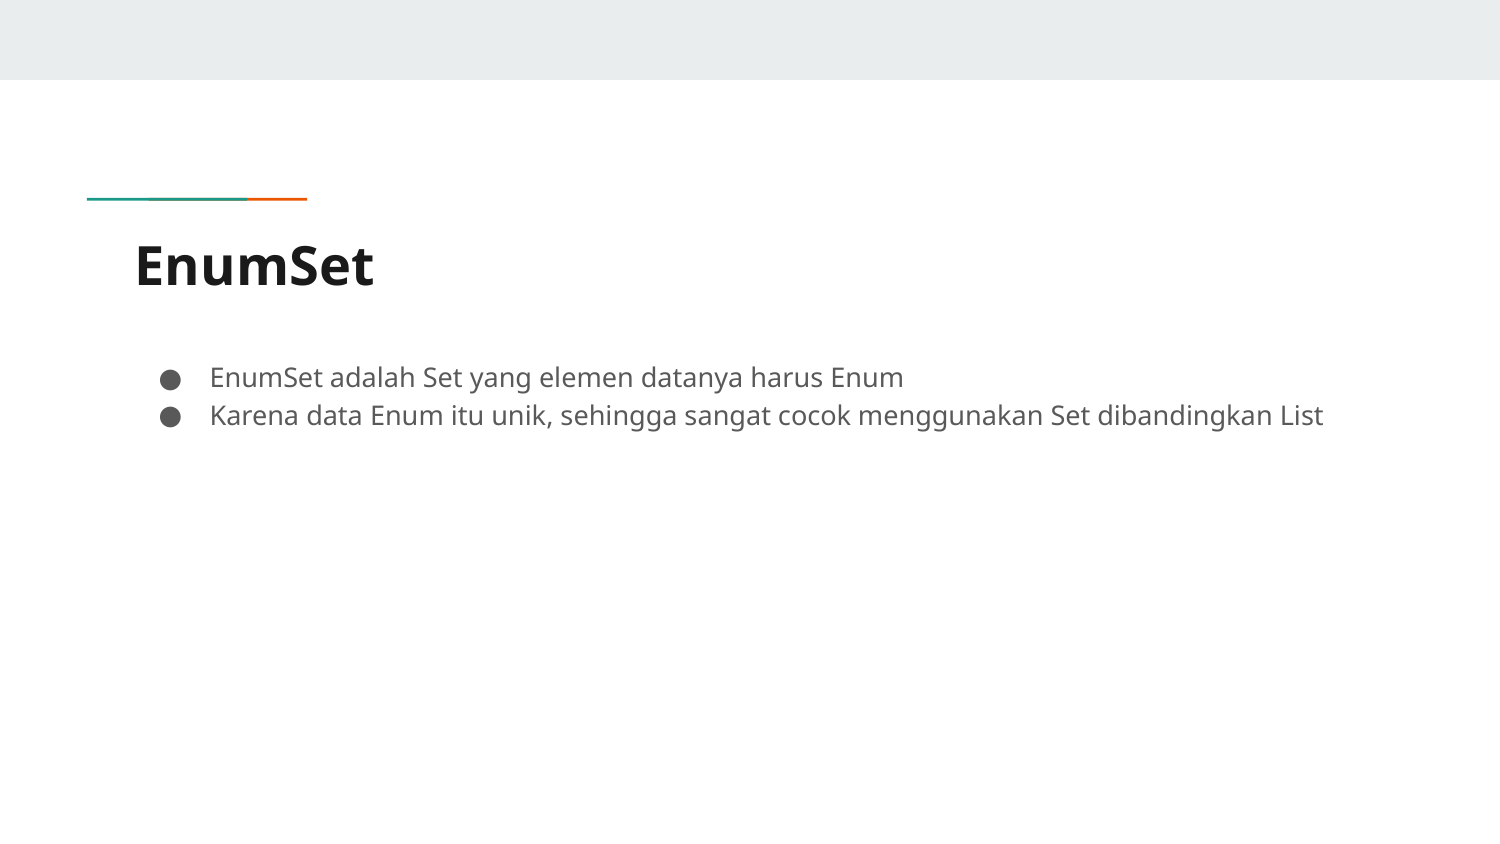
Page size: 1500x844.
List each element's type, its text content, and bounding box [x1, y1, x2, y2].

list EnumSet adalah Set yang elemen datanya harus Enum Karena data Enum itu unik, sehingga sangat cocok menggunakan Set dibandingkan List [119, 341, 1381, 712]
title EnumSet [119, 216, 1381, 305]
